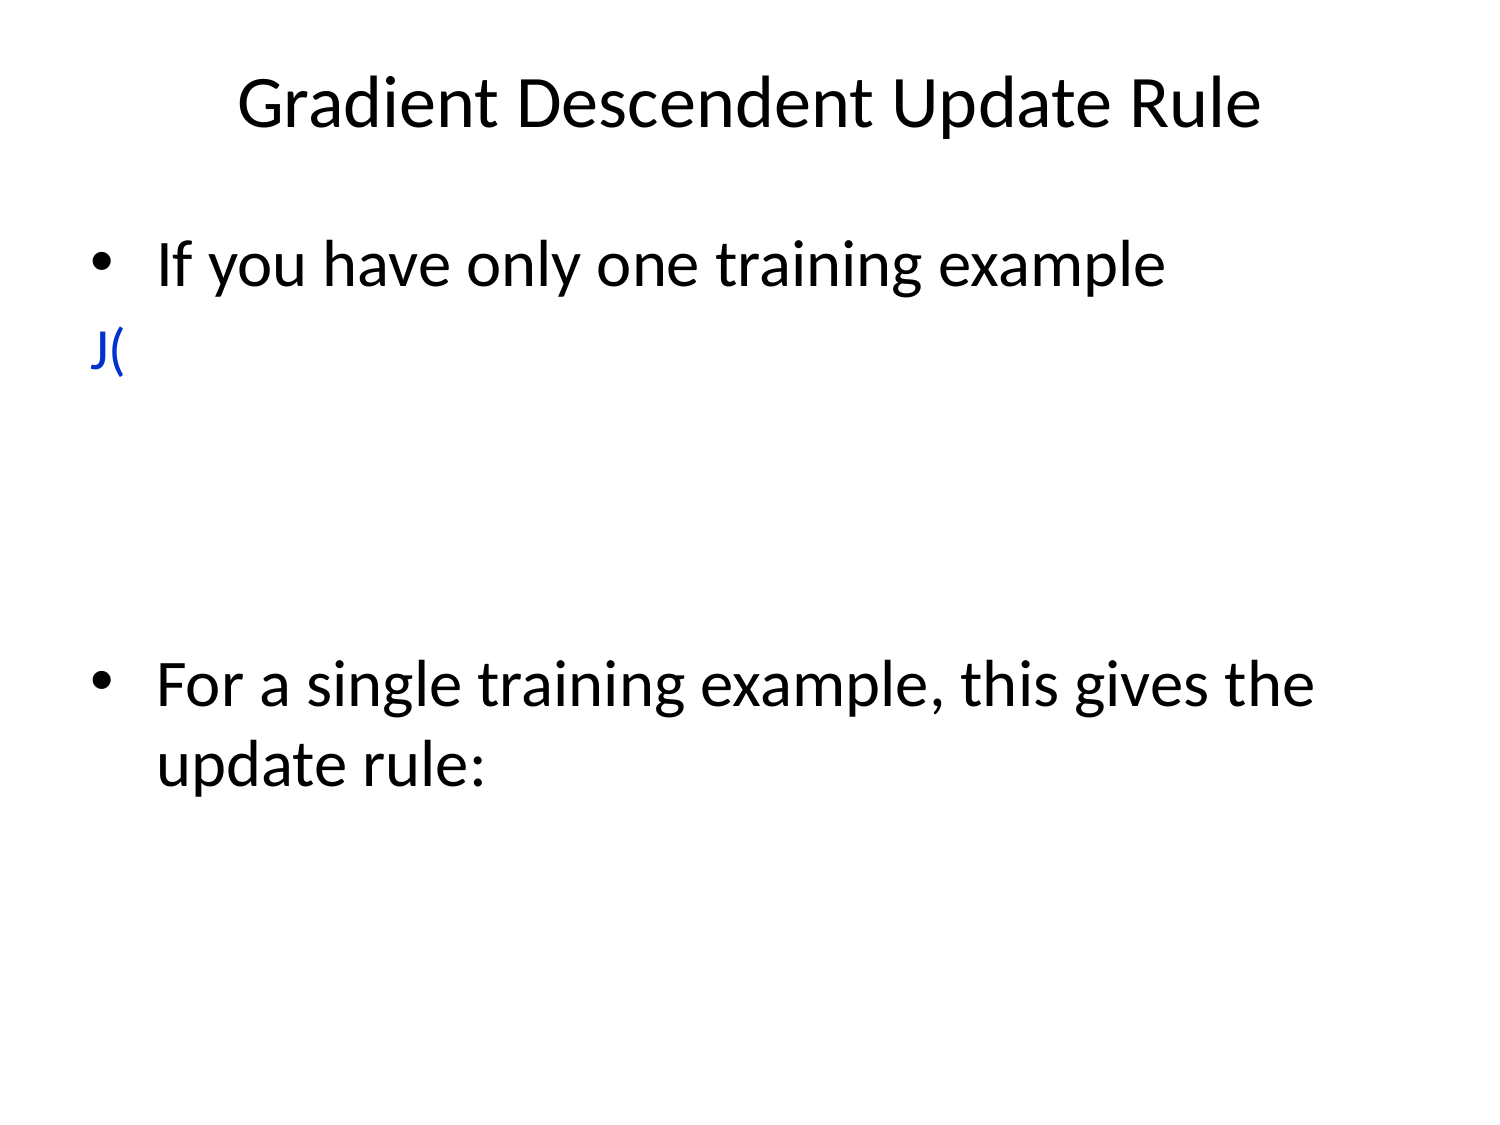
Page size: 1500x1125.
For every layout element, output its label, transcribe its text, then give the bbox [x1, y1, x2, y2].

title Gradient Descendent Update Rule [75, 45, 1425, 150]
